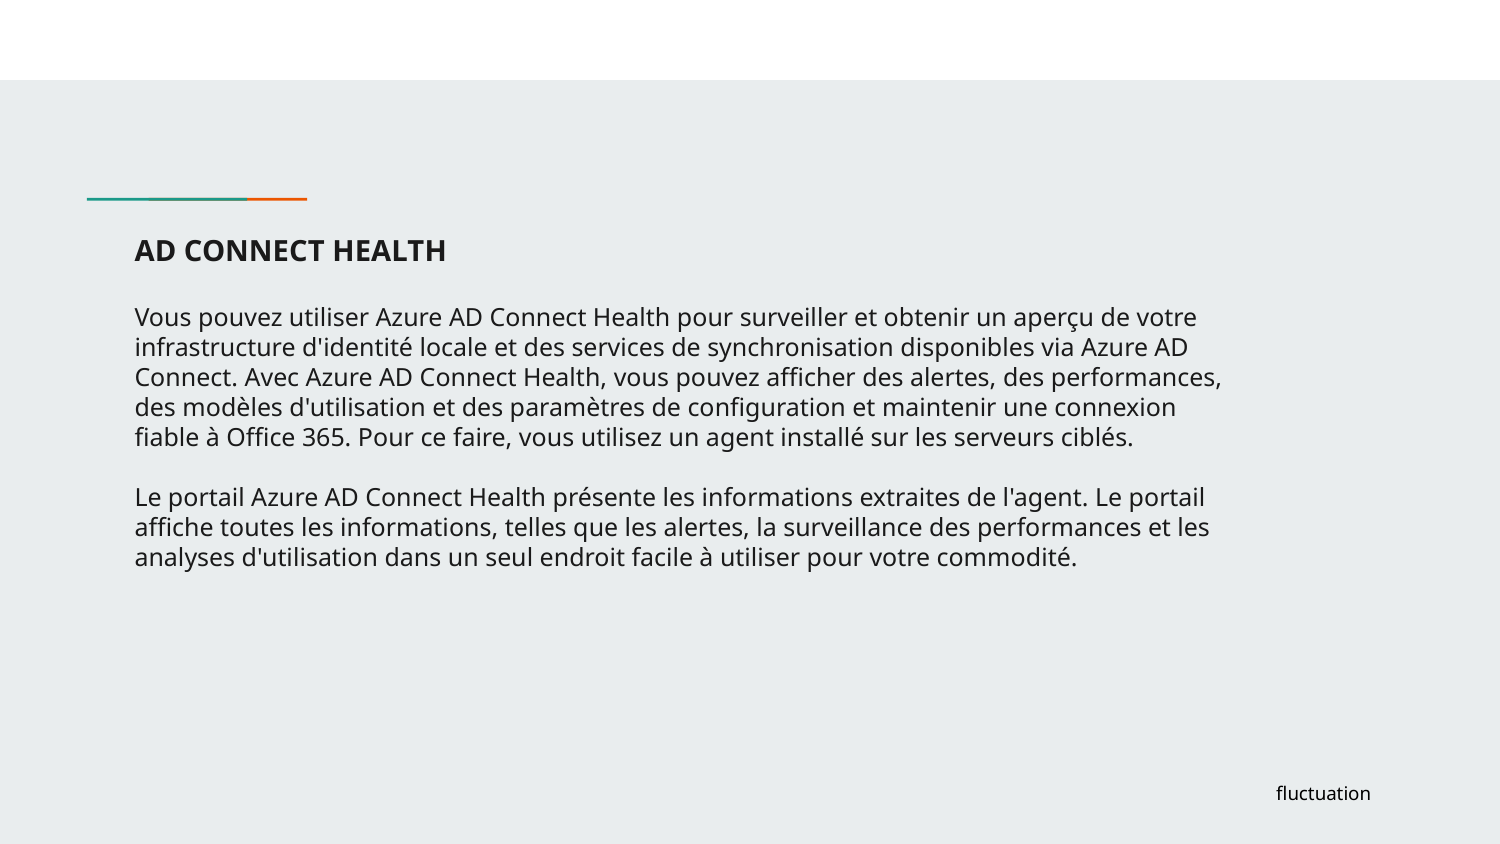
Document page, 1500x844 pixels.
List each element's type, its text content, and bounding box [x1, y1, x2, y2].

title AD CONNECT HEALTH Vous pouvez utiliser Azure AD Connect Health pour surveiller et obtenir un aperçu de votre infrastructure d'identité locale et des services de synchronisation disponibles via Azure AD Connect. Avec Azure AD Connect Health, vous pouvez afficher des alertes, des performances, des modèles d'utilisation et des paramètres de configuration et maintenir une connexion fiable à Office 365. Pour ce faire, vous utilisez un agent installé sur les serveurs ciblés. Le portail Azure AD Connect Health présente les informations extraites de l'agent. Le portail affiche toutes les informations, telles que les alertes, la surveillance des performances et les analyses d'utilisation dans un seul endroit facile à utiliser pour votre commodité. [119, 216, 1252, 772]
